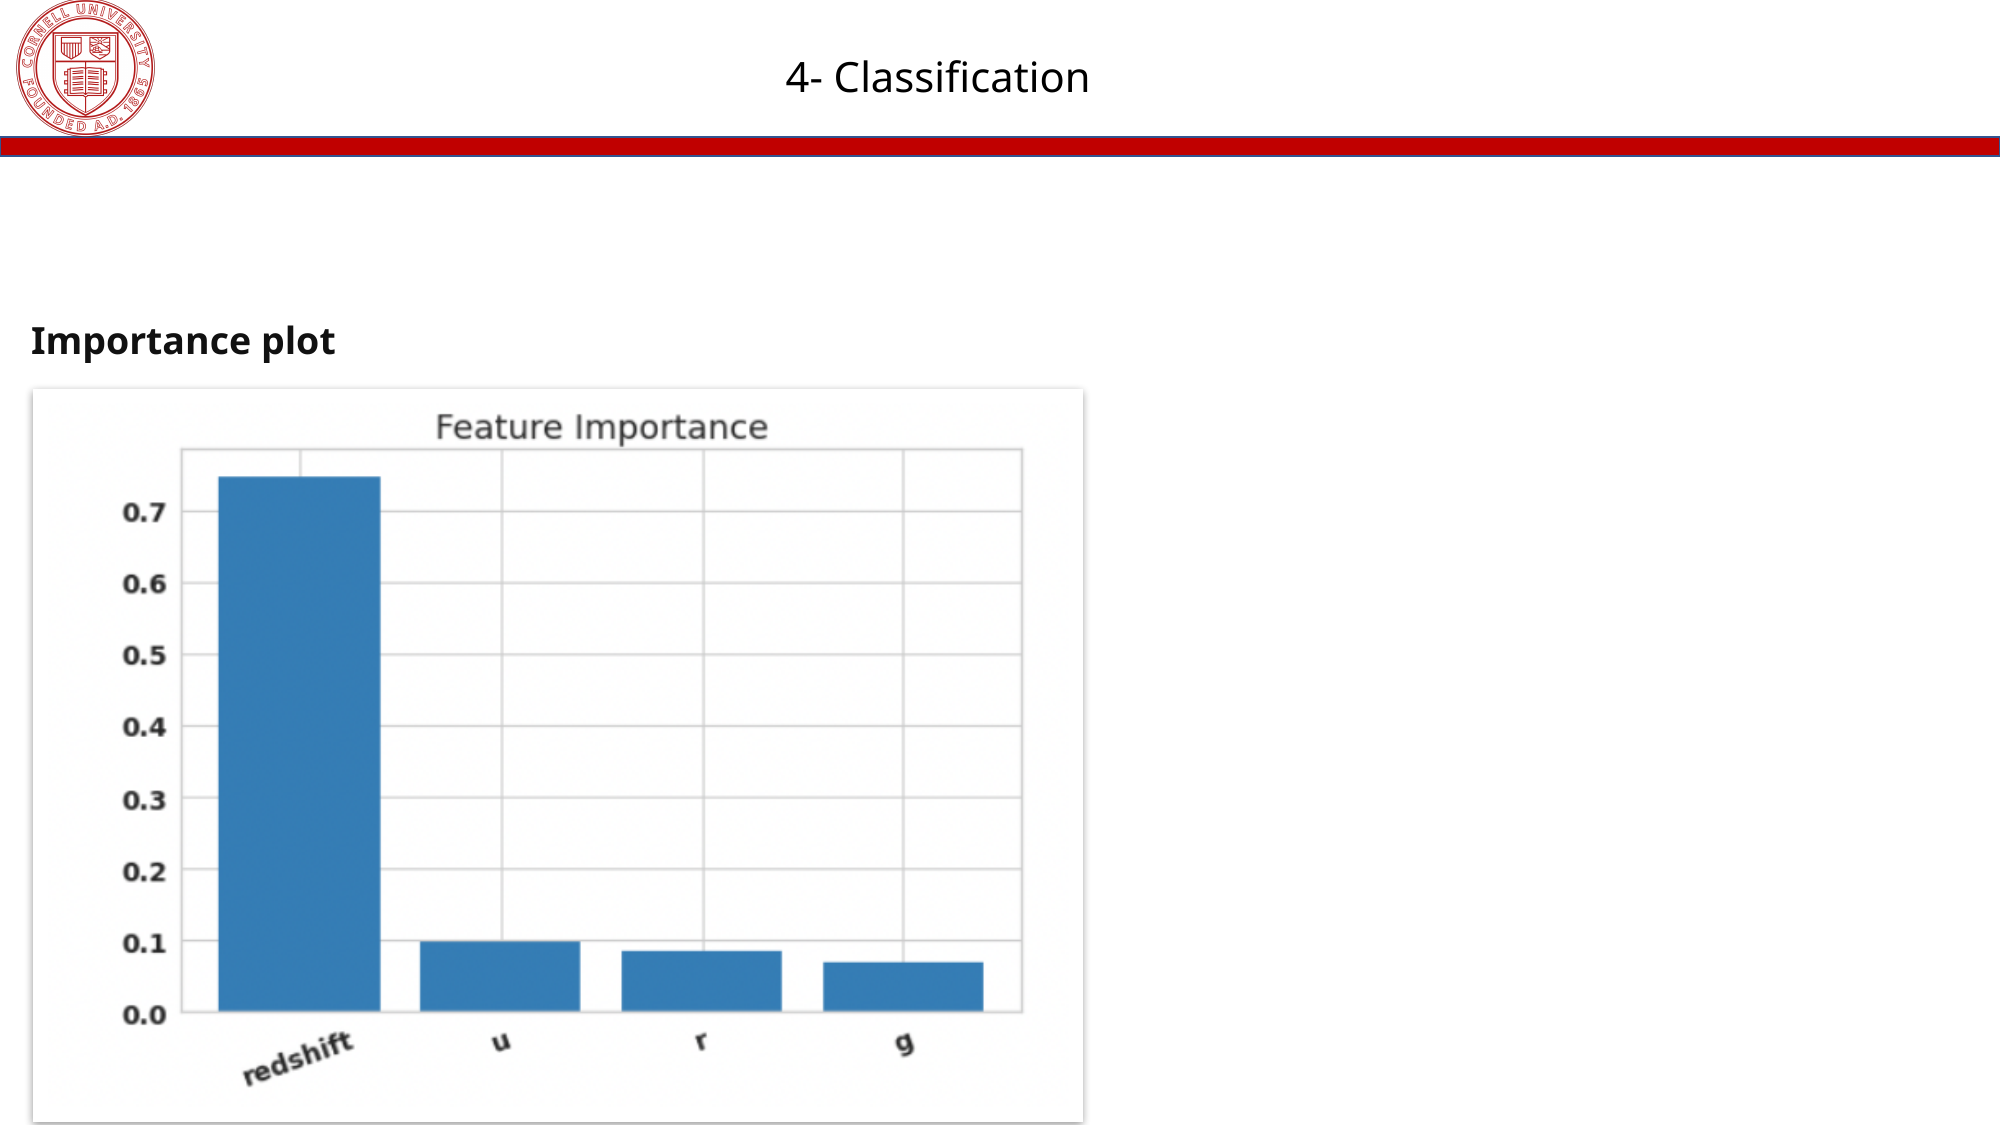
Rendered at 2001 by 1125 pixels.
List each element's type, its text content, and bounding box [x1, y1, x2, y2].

picture [47, 403, 1069, 1107]
text_box Importance plot [16, 309, 374, 369]
text_box 4- Classification [770, 43, 1106, 109]
picture [16, 0, 155, 137]
text_box [0, 136, 2000, 157]
